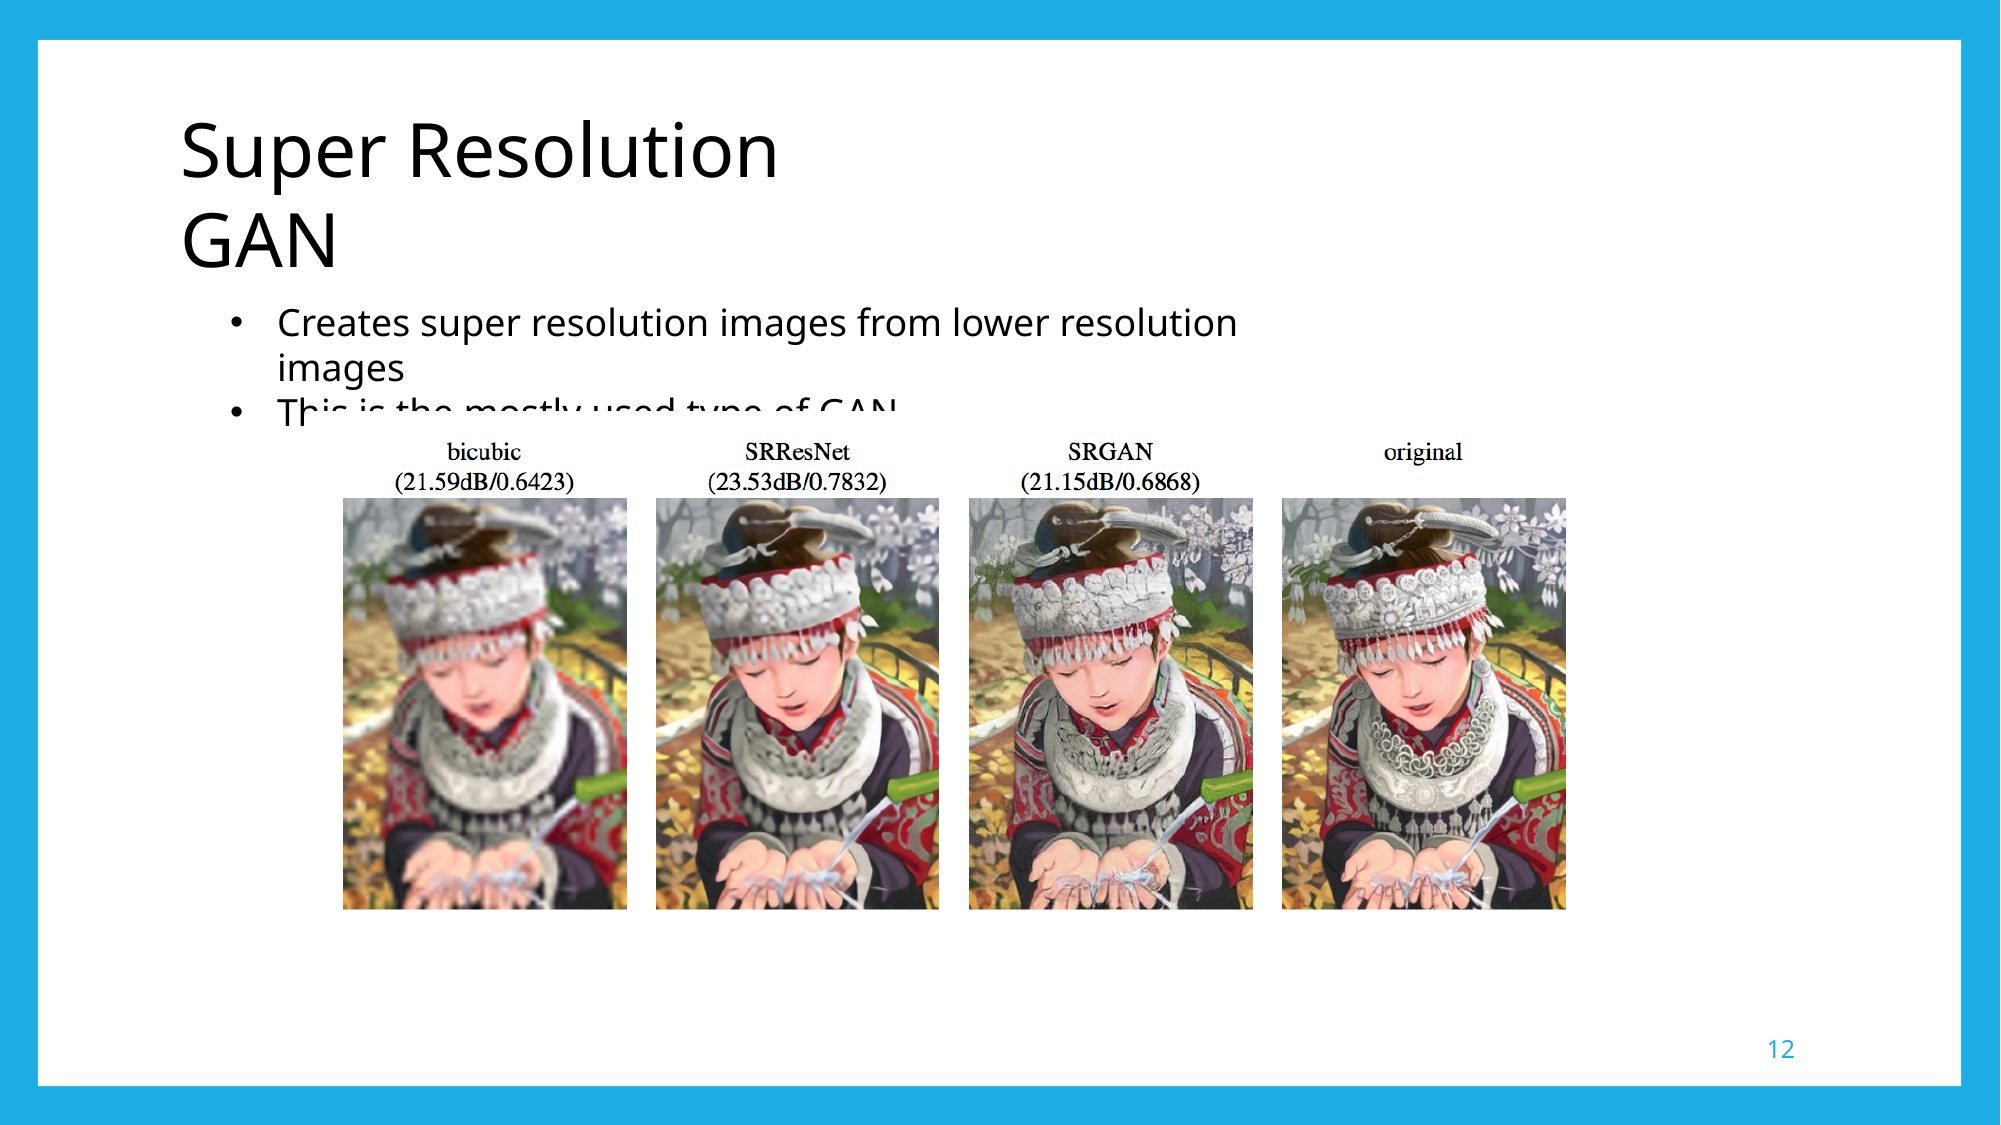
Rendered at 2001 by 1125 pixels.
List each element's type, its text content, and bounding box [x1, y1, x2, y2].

slide_number 12 [1530, 1020, 1811, 1081]
picture [309, 411, 1605, 932]
text_box Super Resolution GAN [165, 94, 895, 290]
text_box Creates super resolution images from lower resolution images This is the mostly used type of GAN [215, 291, 1390, 441]
